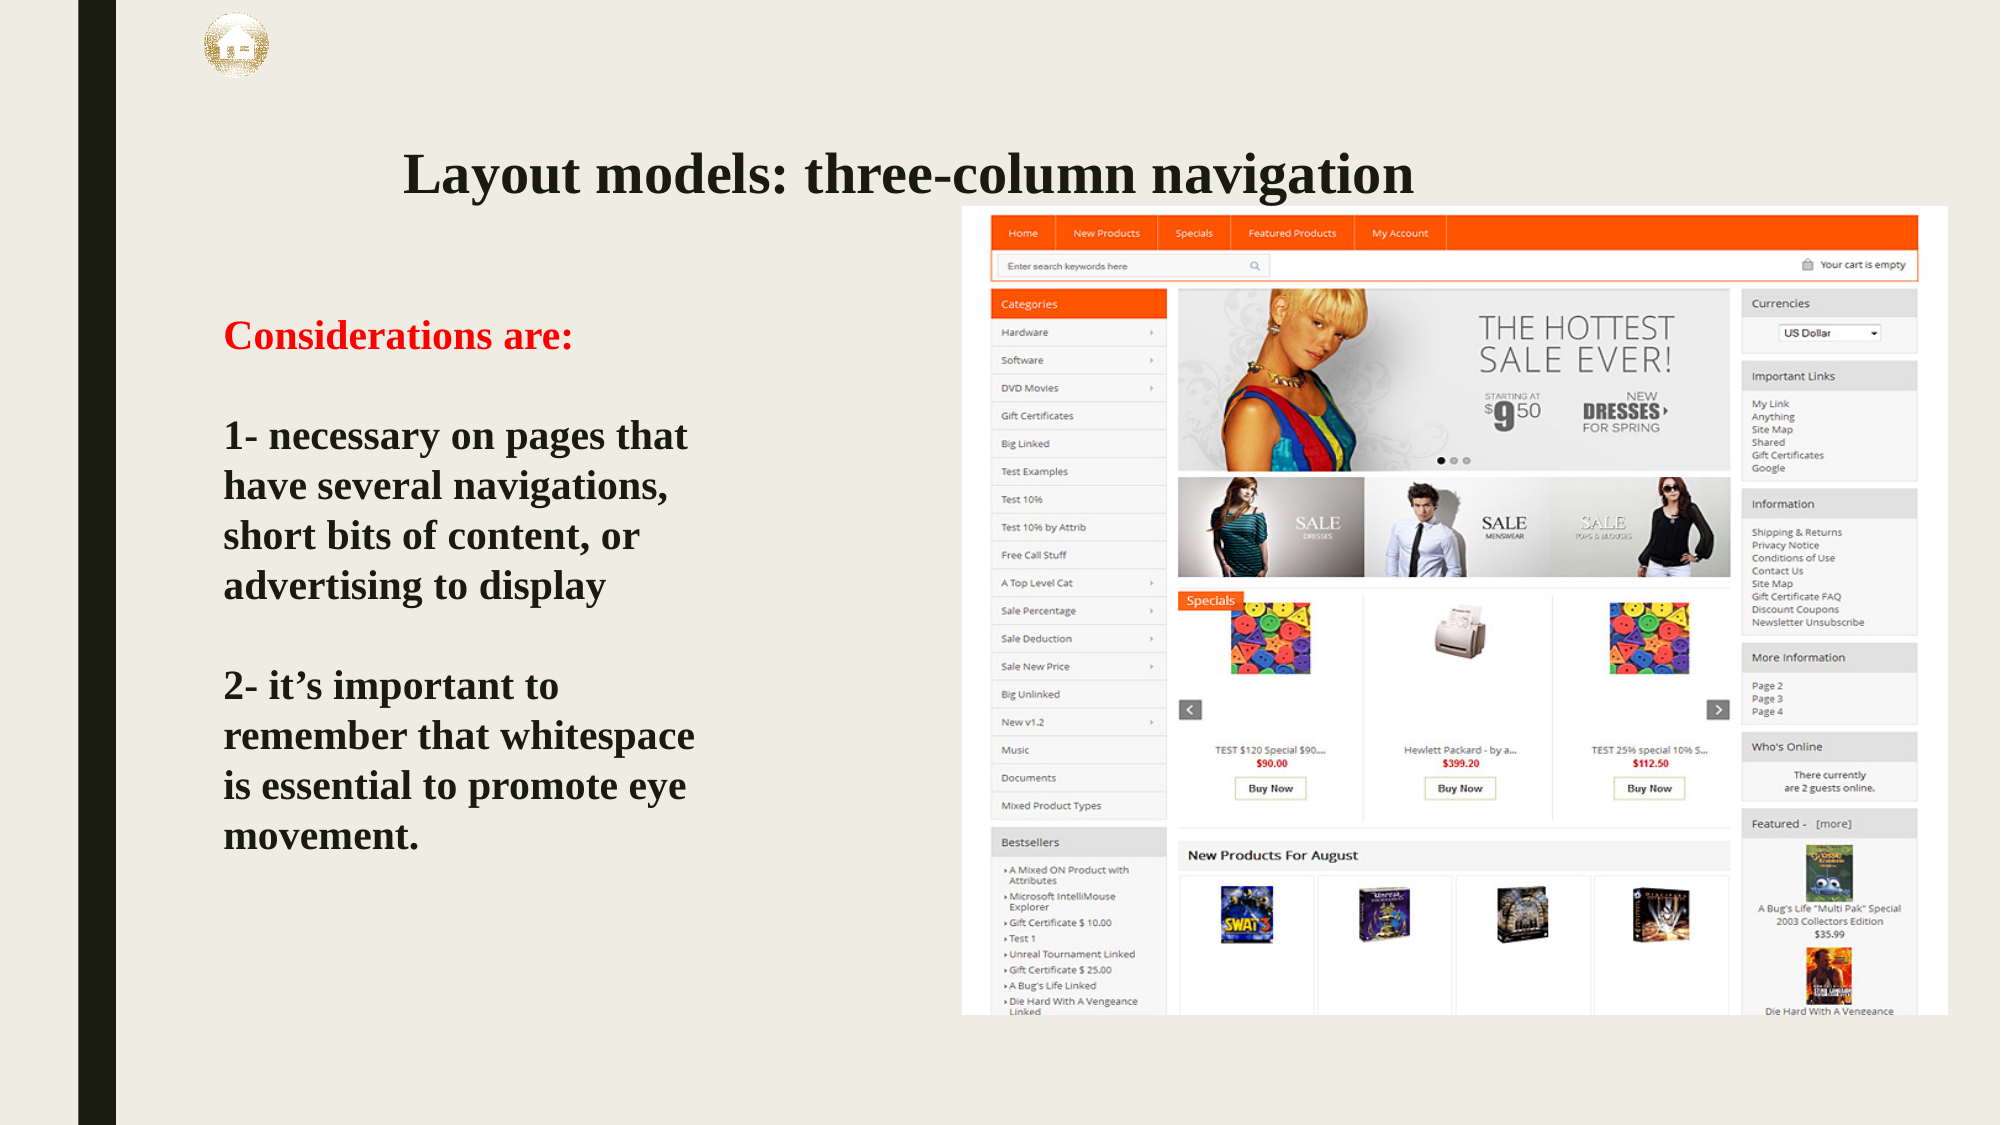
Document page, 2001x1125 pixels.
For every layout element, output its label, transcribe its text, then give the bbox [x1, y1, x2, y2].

text_box Layout models: three-column navigation [388, 0, 1729, 213]
picture [202, 11, 270, 79]
picture [961, 205, 1948, 1016]
text_box Considerations are: 1- necessary on pages that have several navigations, short bits of content, or advertising to display 2- it’s important to remember that whitespace is essential to promote eye movement. [208, 299, 729, 915]
